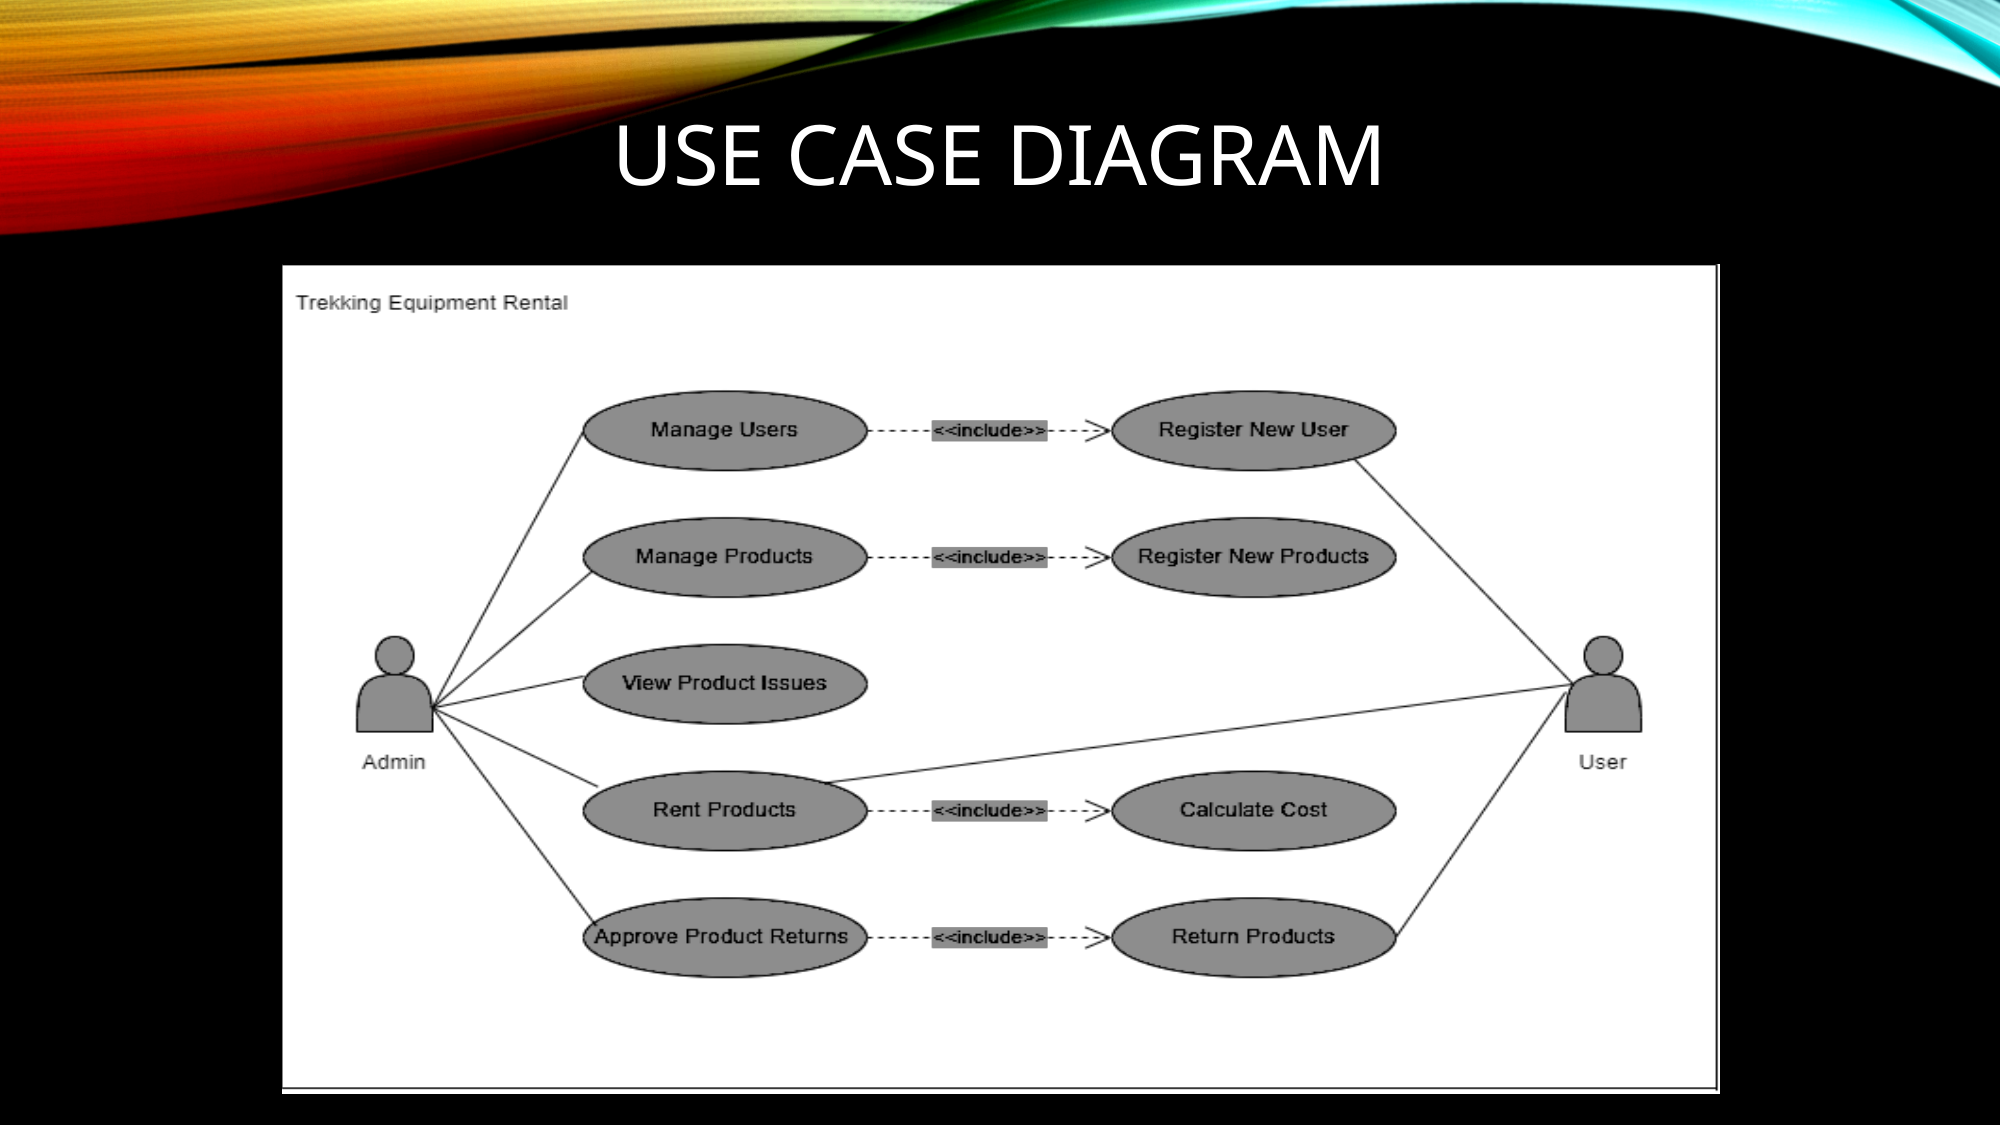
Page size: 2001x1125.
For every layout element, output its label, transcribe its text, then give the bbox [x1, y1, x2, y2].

title Use case diagram [293, 52, 1707, 263]
picture [0, 0, 2000, 237]
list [281, 263, 1720, 1095]
